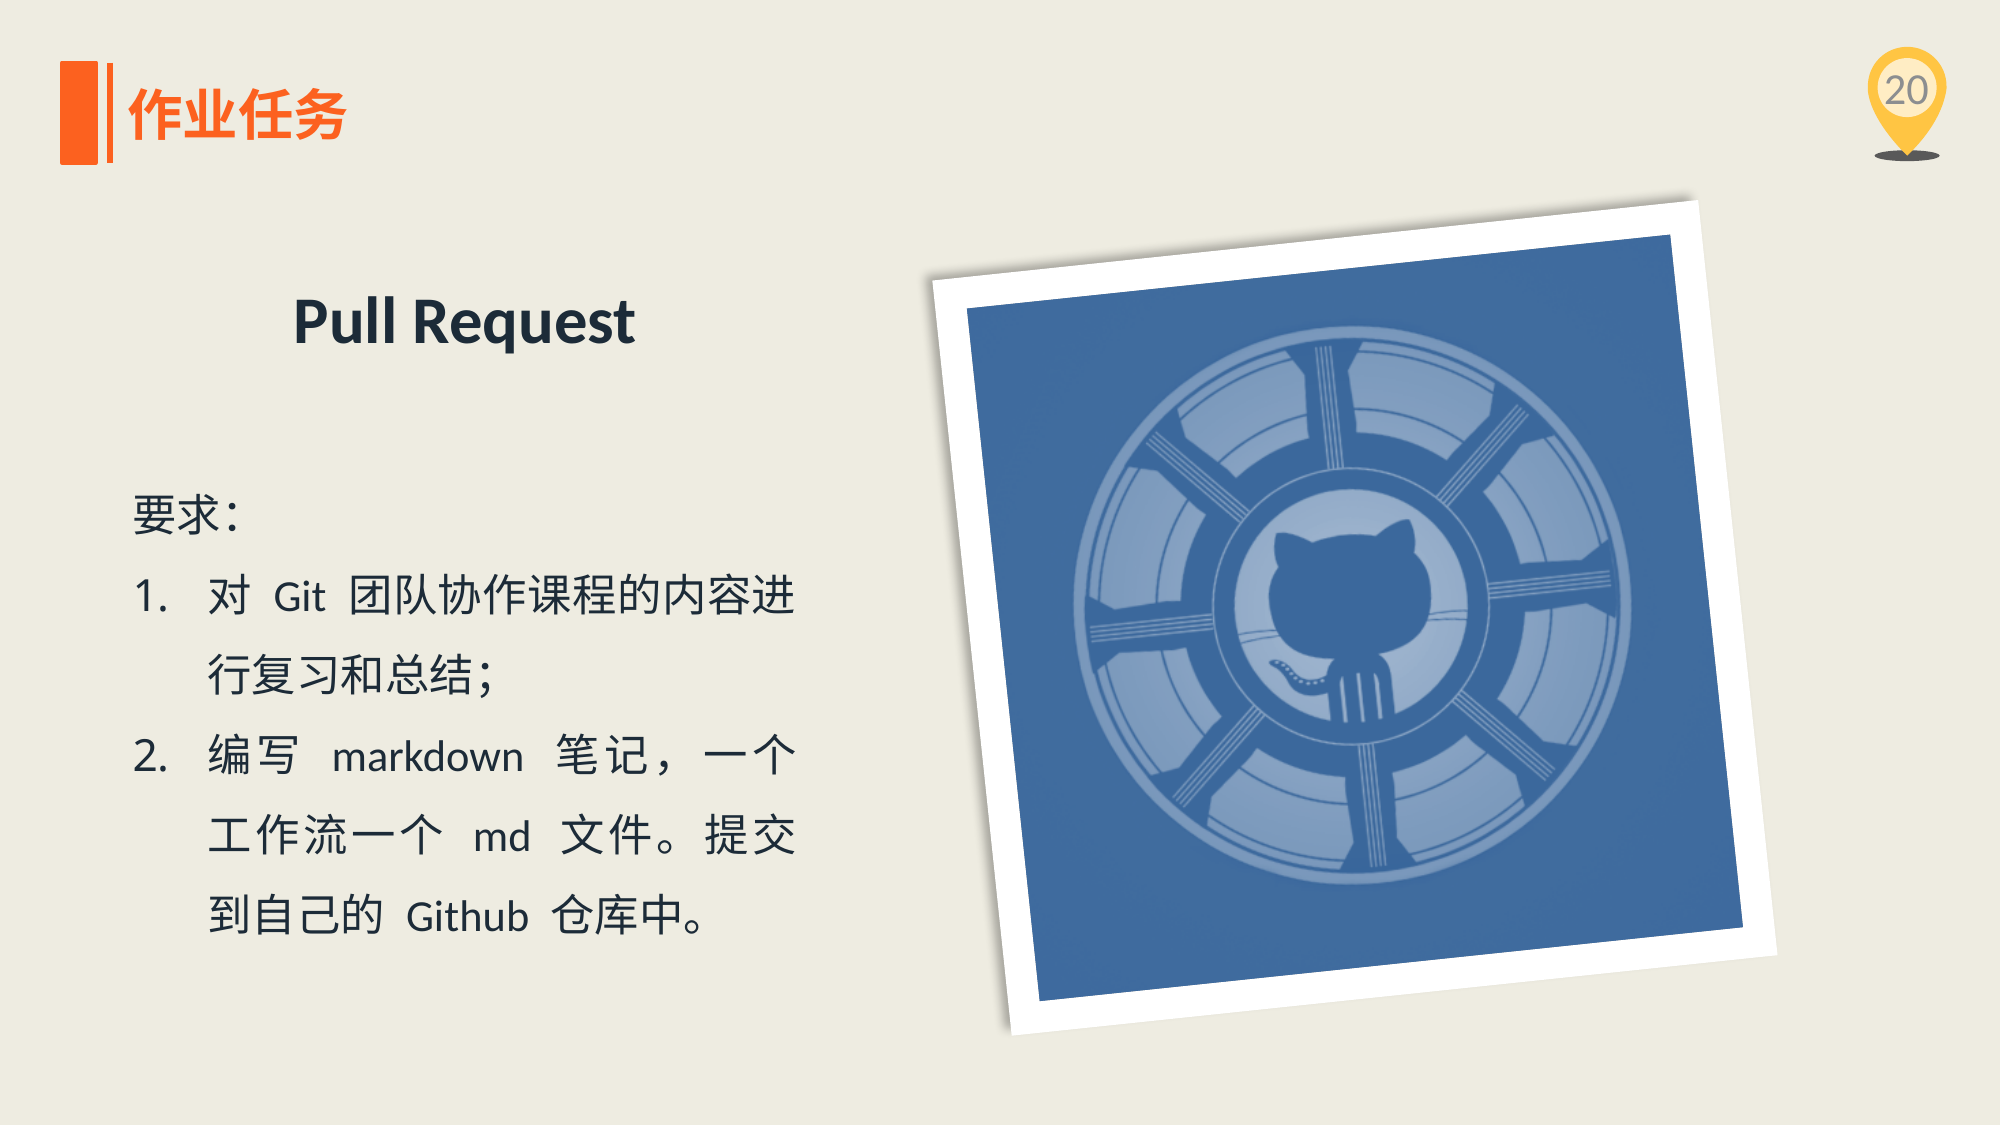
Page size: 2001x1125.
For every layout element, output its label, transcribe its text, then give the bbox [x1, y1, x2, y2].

text_box [60, 61, 98, 165]
text_box 要求： 对 Git 团队协作课程的内容进行复习和总结； 编写 markdown 笔记，一个工作流一个 md 文件。提交到自己的 Github 仓库中。 [117, 453, 812, 948]
slide_number 20 [1673, 57, 2000, 118]
picture [1000, 269, 1709, 967]
text_box Pull Request [278, 269, 653, 365]
text_box 作业任务 [115, 72, 577, 154]
text_box [925, 338, 996, 1011]
text_box [1257, 280, 1868, 1011]
